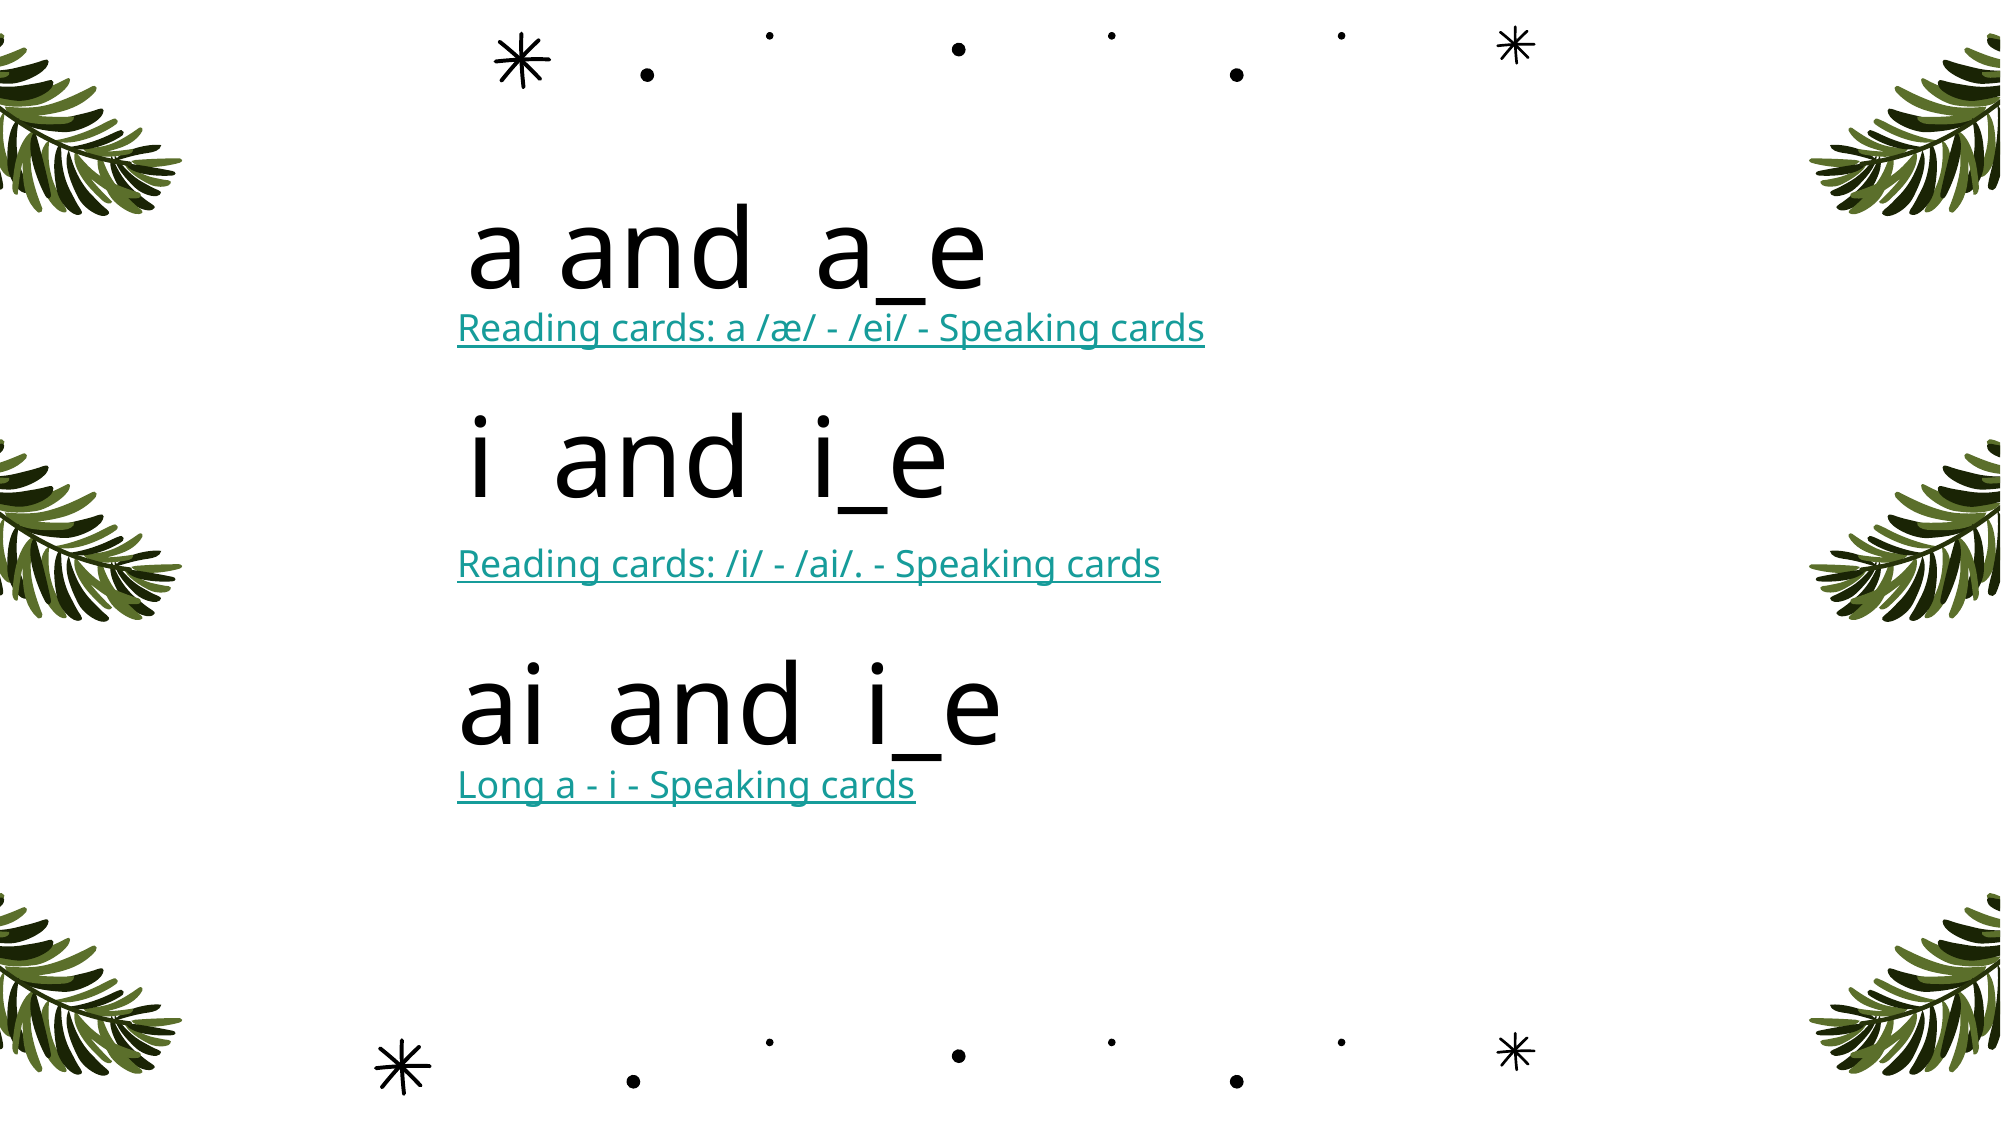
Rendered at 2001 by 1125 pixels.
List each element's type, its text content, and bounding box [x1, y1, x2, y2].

text_box i and i_e [451, 415, 1363, 537]
text_box Long a - i - Speaking cards [442, 753, 1549, 820]
text_box a and a_e [451, 0, 1363, 328]
text_box Reading cards: a /æ/ - /ei/ - Speaking cards [442, 296, 1549, 363]
text_box Reading cards: /i/ - /ai/. - Speaking cards [442, 532, 1549, 599]
text_box ai and i_e [442, 663, 1355, 784]
